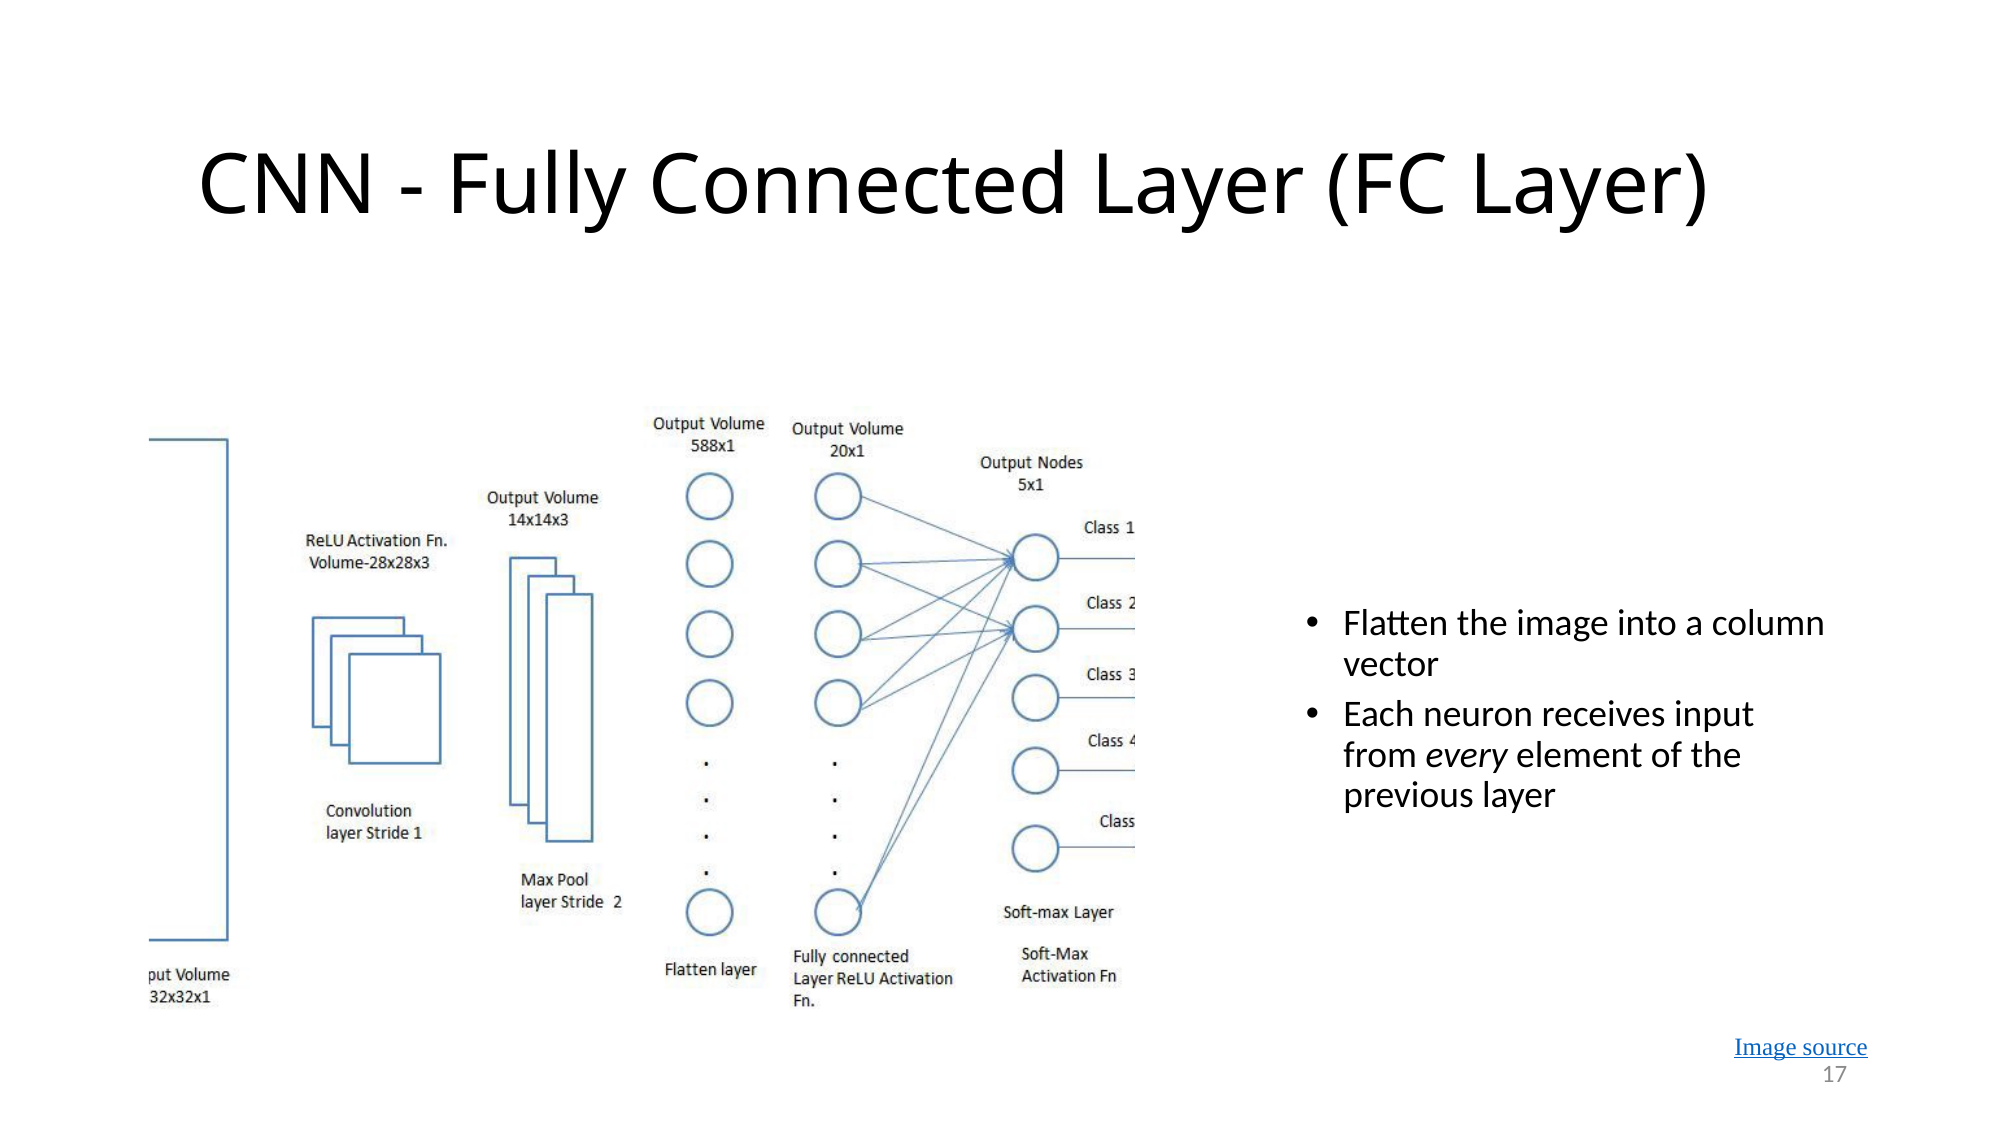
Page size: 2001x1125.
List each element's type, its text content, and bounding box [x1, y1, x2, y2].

picture [148, 406, 1135, 1013]
text_box Image source [1719, 1022, 1883, 1068]
slide_number 17 [1412, 1042, 1863, 1103]
list Flatten the image into a column vector Each neuron receives input from every element of the previous layer [1215, 406, 1851, 1013]
title CNN - Fully Connected Layer (FC Layer) [183, 90, 1851, 284]
